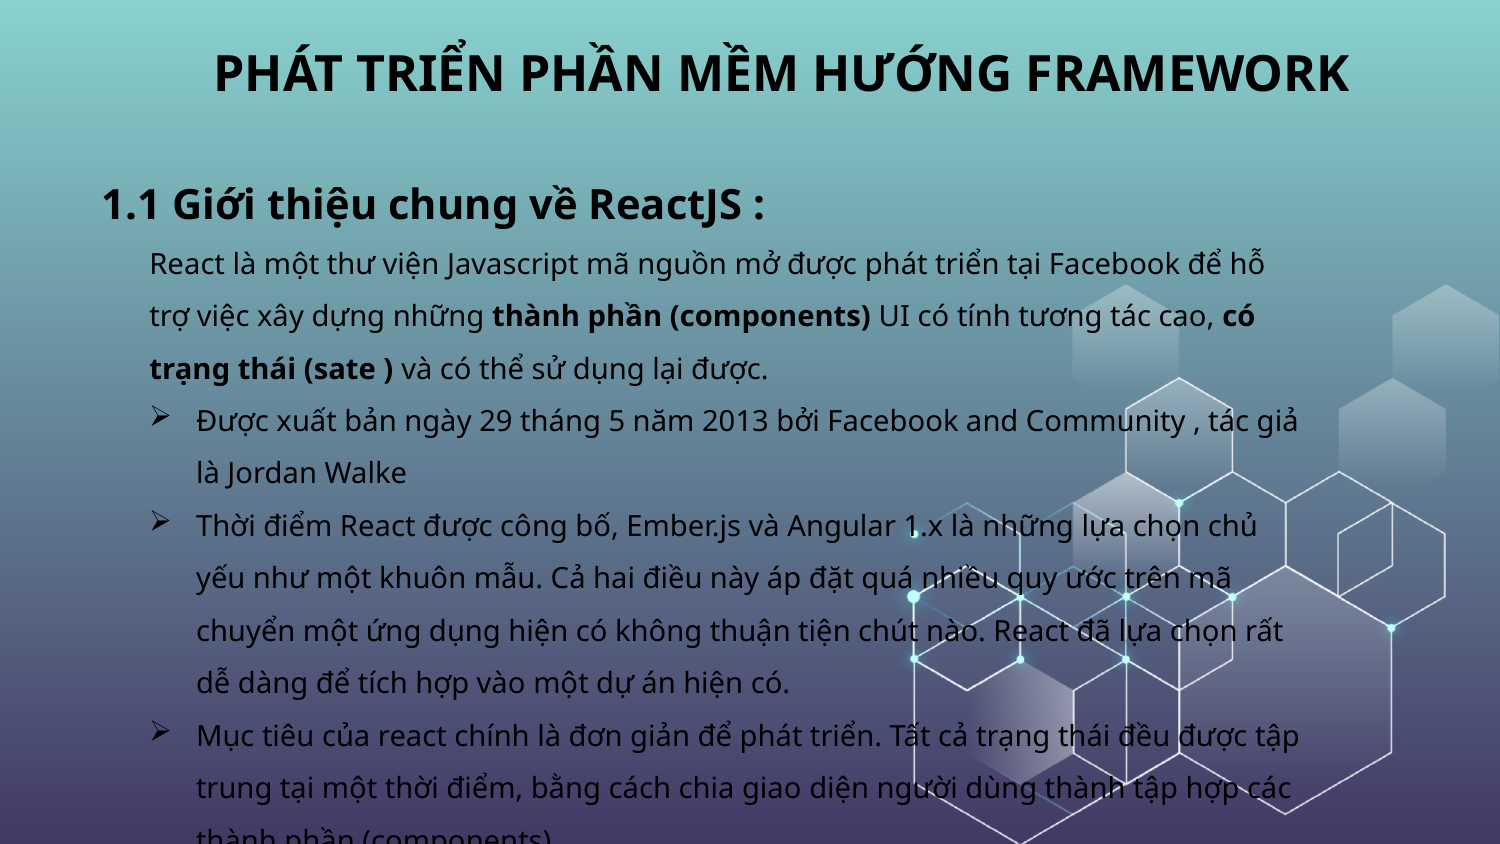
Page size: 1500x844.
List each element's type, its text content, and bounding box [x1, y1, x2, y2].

title PHÁT TRIỂN PHẦN MỀM HƯỚNG FRAMEWORK [198, 29, 1431, 117]
subtitle 1.1 Giới thiệu chung về ReactJS : React là một thư viện Javascript mã nguồn mở được phát triển tại Facebook để hỗ trợ việc xây dựng những thành phần (components) UI có tính tương tác cao, có trạng thái (sate ) và có thể sử dụng lại được. Được xuất bản ngày 29 tháng 5 năm 2013 bởi Facebook and Community , tác giả là Jordan Walke Thời điểm React được công bố, Ember.js và Angular 1.x là những lựa chọn chủ yếu như một khuôn mẫu. Cả hai điều này áp đặt quá nhiều quy ước trên mã chuyển một ứng dụng hiện có không thuận tiện chút nào. React đã lựa chọn rất dễ dàng để tích hợp vào một dự án hiện có. Mục tiêu của react chính là đơn giản để phát triển. Tất cả trạng thái đều được tập trung tại một thời điểm, bằng cách chia giao diện người dùng thành tập hợp các thành phần (components) [86, 137, 1325, 765]
picture [876, 284, 1498, 844]
